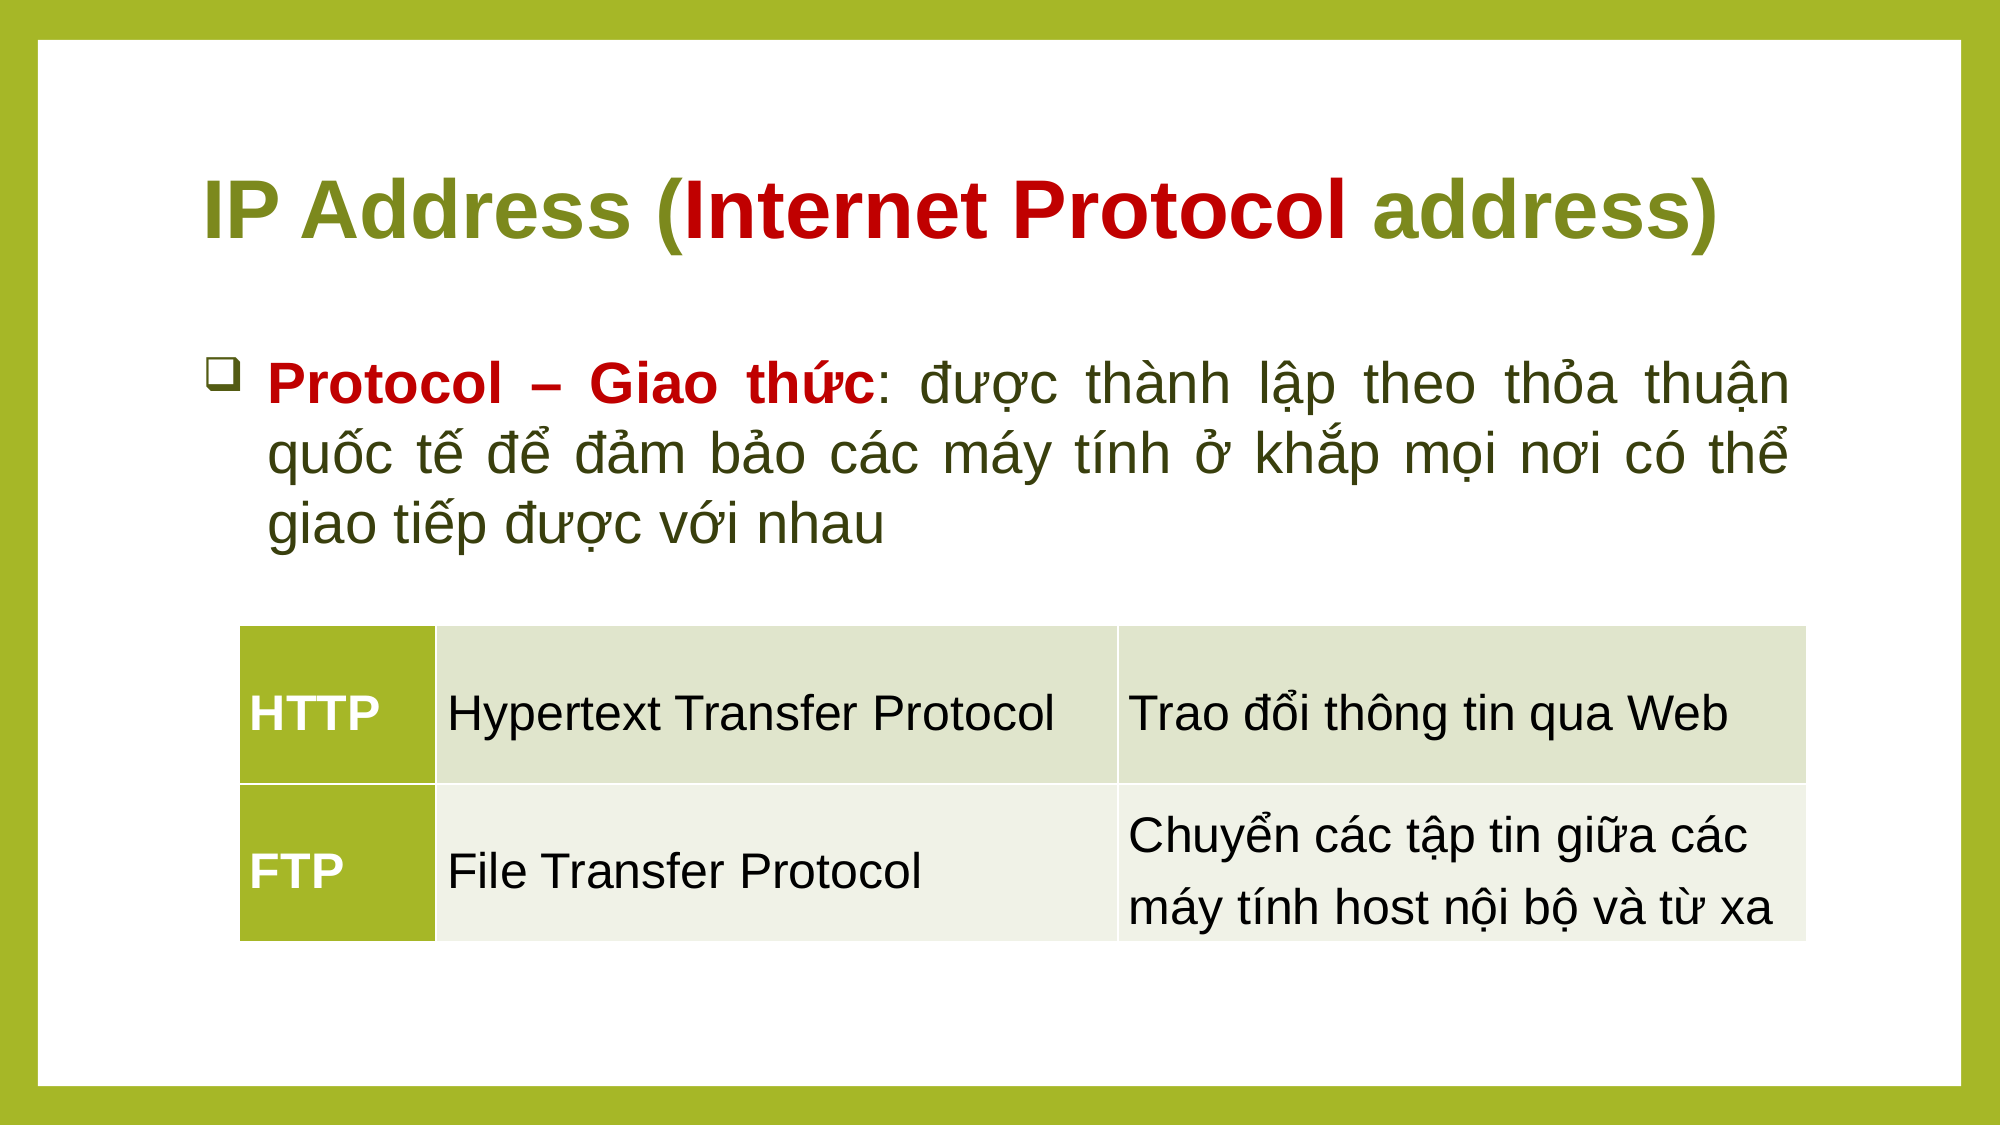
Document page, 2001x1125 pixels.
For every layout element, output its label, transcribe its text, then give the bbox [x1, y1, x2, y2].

table_cell File Transfer Protocol [437, 785, 1117, 941]
table_header Hypertext Transfer Protocol [437, 626, 1117, 783]
title IP Address (Internet Protocol address) [187, 99, 1808, 323]
list Protocol – Giao thức: được thành lập theo thỏa thuận quốc tế để đảm bảo các máy tính ở khắp mọi nơi có thể giao tiếp được với nhau [187, 337, 1808, 1000]
table_header HTTP [240, 626, 435, 783]
table_cell FTP [240, 785, 435, 941]
table_header Trao đổi thông tin qua Web [1119, 626, 1806, 783]
table_cell Chuyển các tập tin giữa các máy tính host nội bộ và từ xa [1119, 785, 1806, 941]
